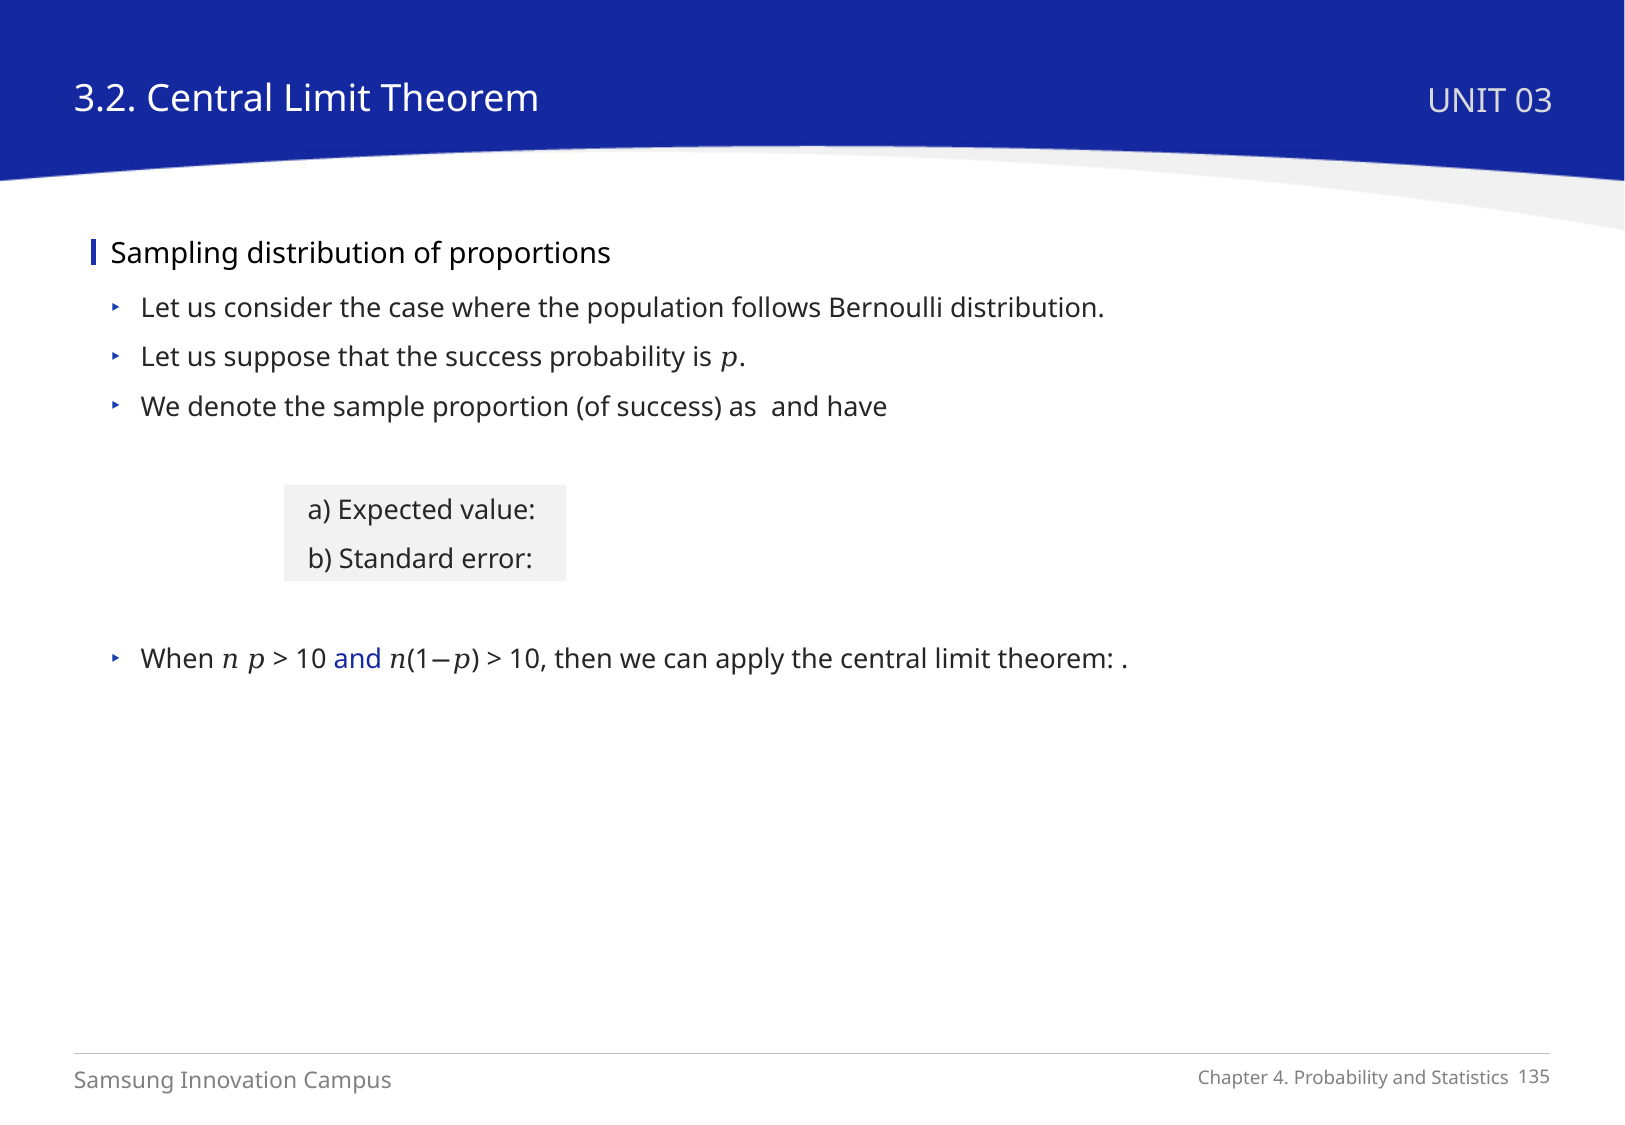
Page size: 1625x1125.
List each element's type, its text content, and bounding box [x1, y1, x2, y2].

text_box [73, 73, 1554, 120]
picture [0, 0, 1625, 1125]
text_box Sampling distribution of proportions [91, 233, 1599, 270]
